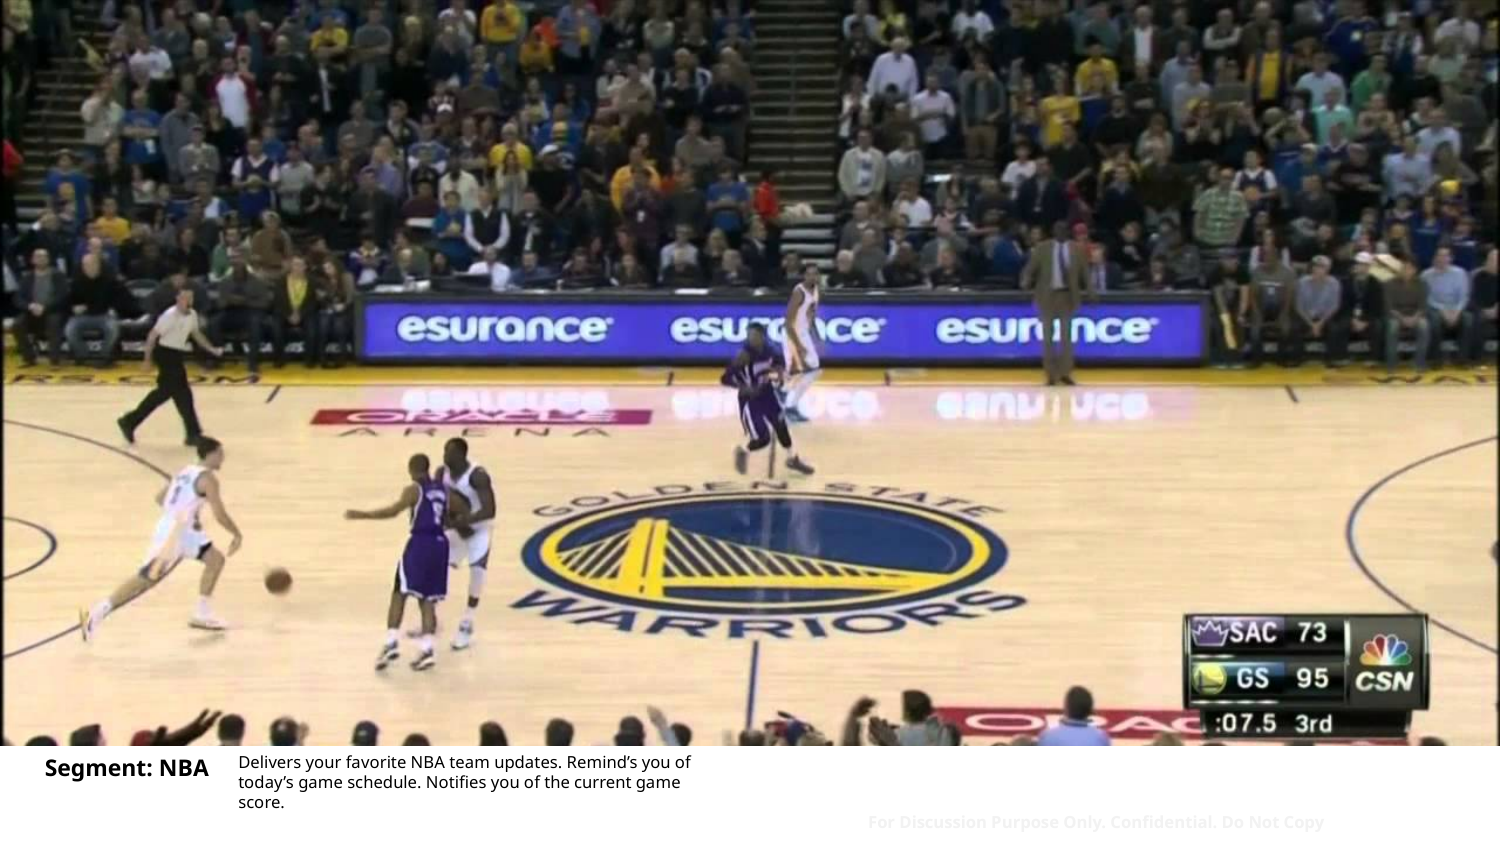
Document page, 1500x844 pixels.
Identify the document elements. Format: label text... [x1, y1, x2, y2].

picture [0, 0, 1500, 746]
text_box Delivers your favorite NBA team updates. Remind’s you of today’s game schedule. Notifies you of the current game score. [223, 755, 707, 819]
text_box Segment: NBA [29, 755, 223, 789]
